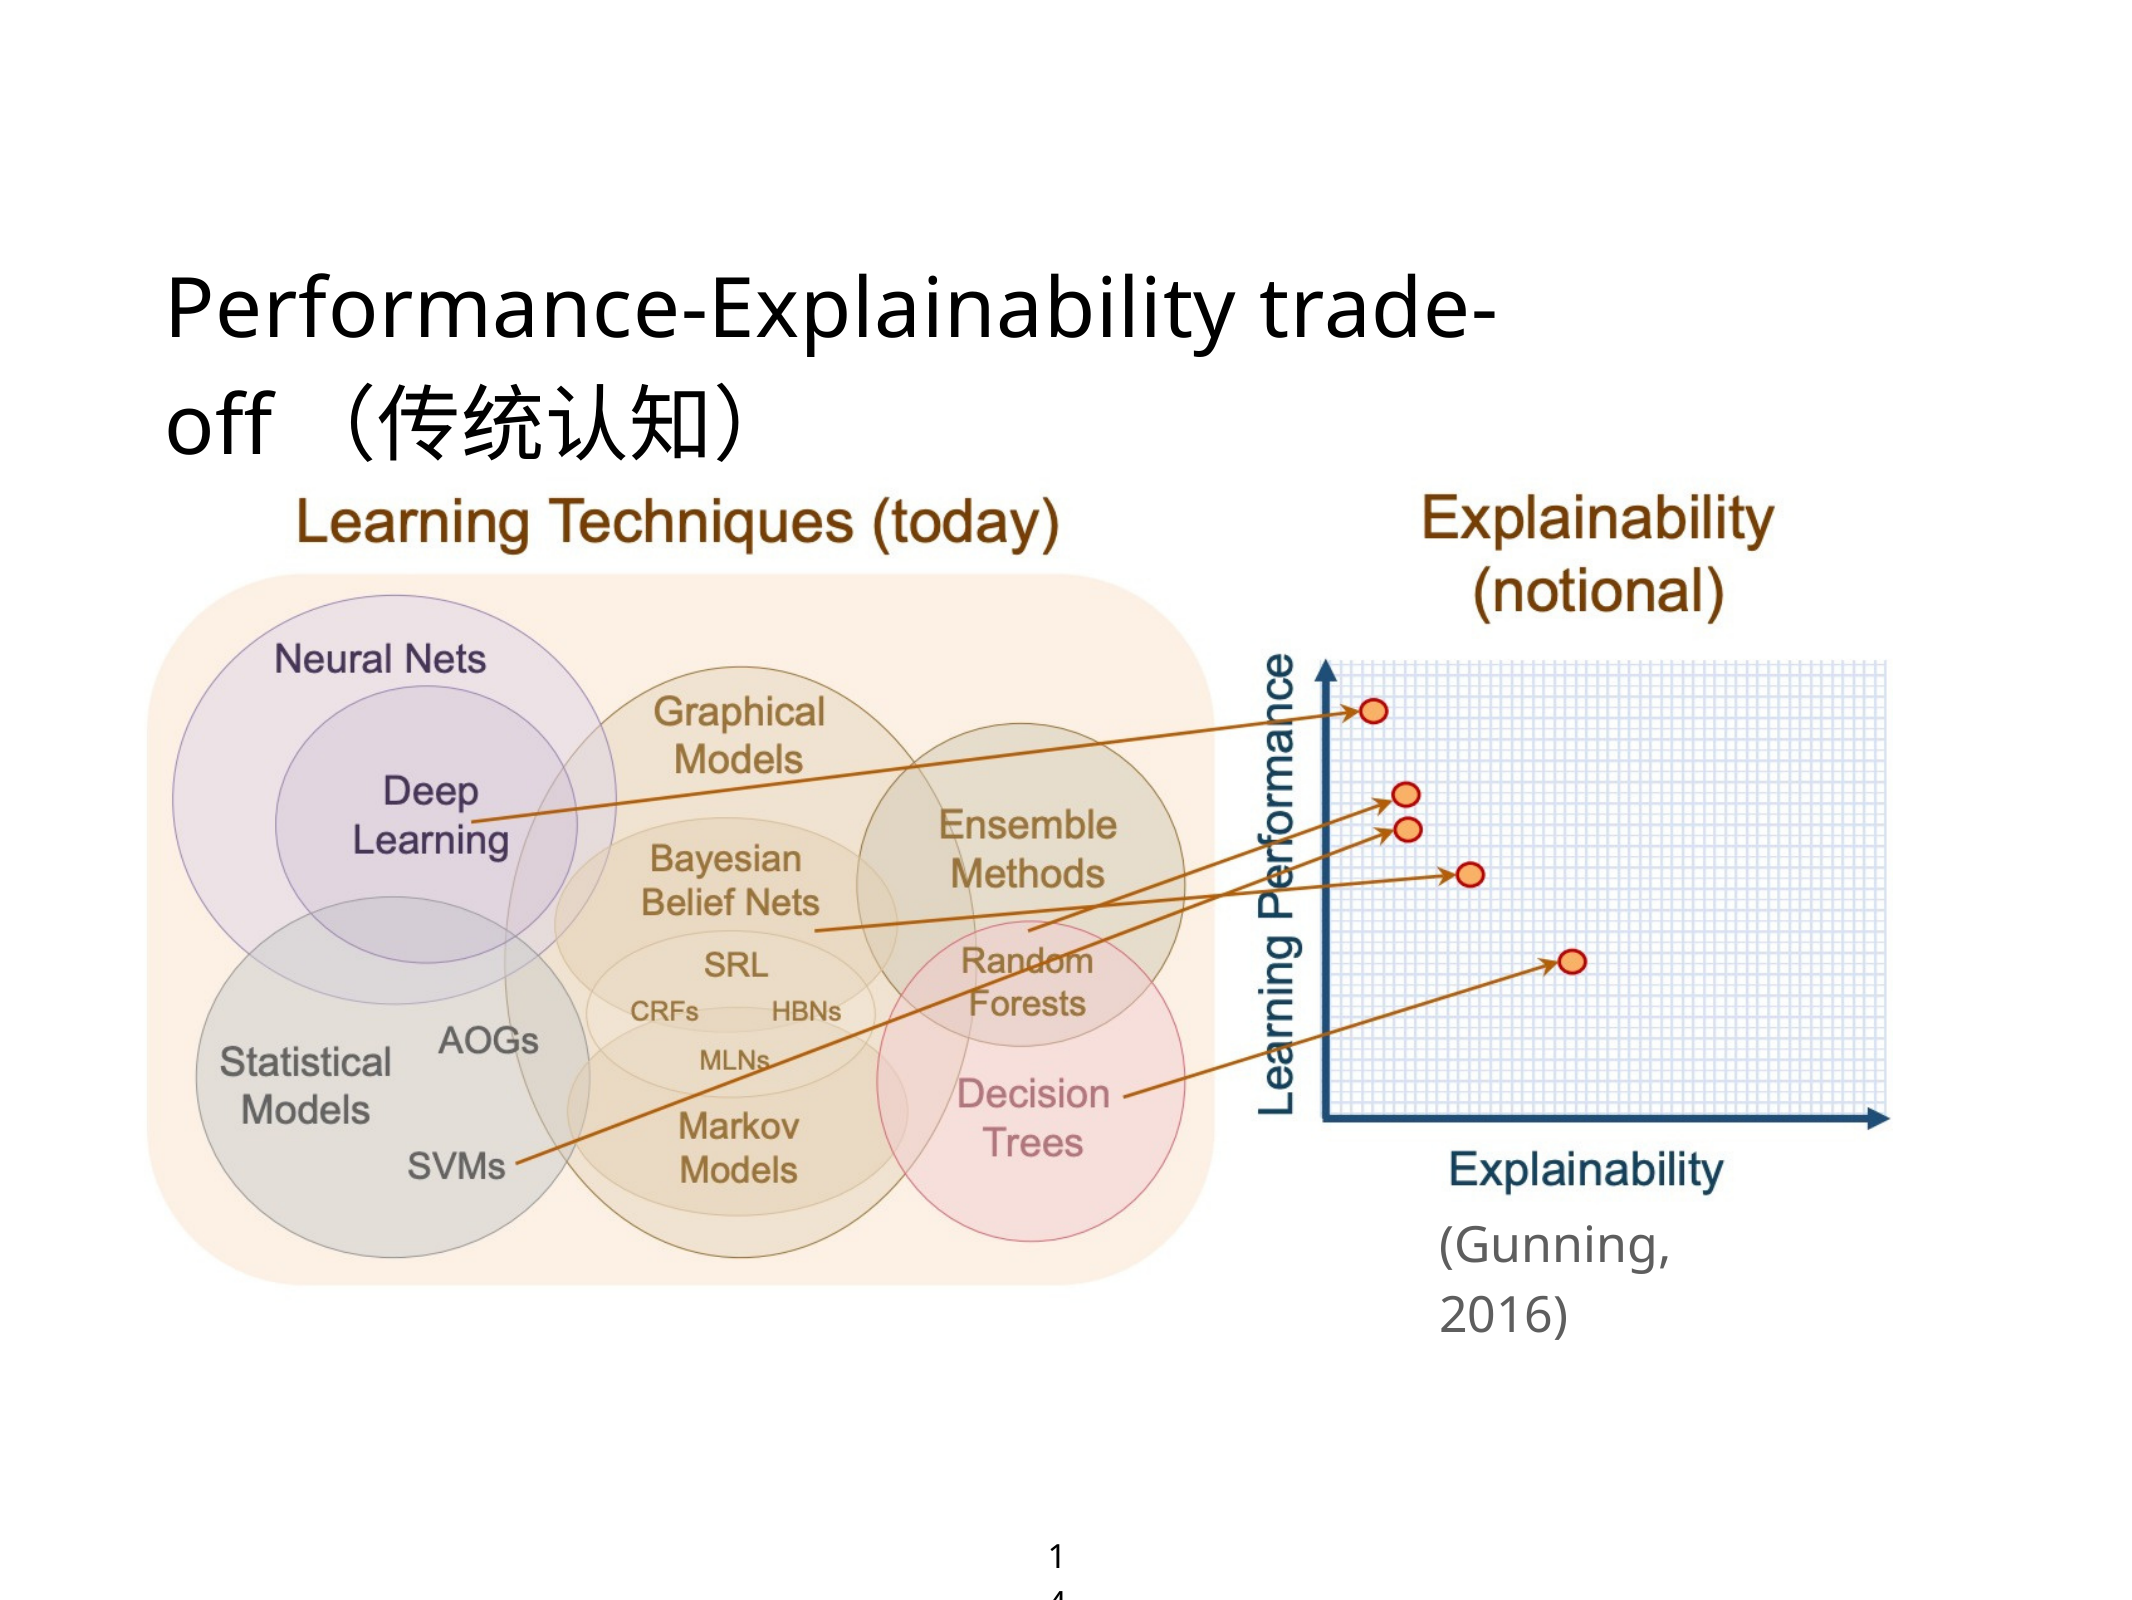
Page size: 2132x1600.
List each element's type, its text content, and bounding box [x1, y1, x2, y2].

text_box Performance-Explainability trade-oﬀ（传统认知） [164, 237, 1510, 559]
text_box [44, 458, 1893, 1306]
text_box (Gunning, 2016) [1439, 1202, 1801, 1343]
text_box 14 [1047, 1528, 1086, 1600]
